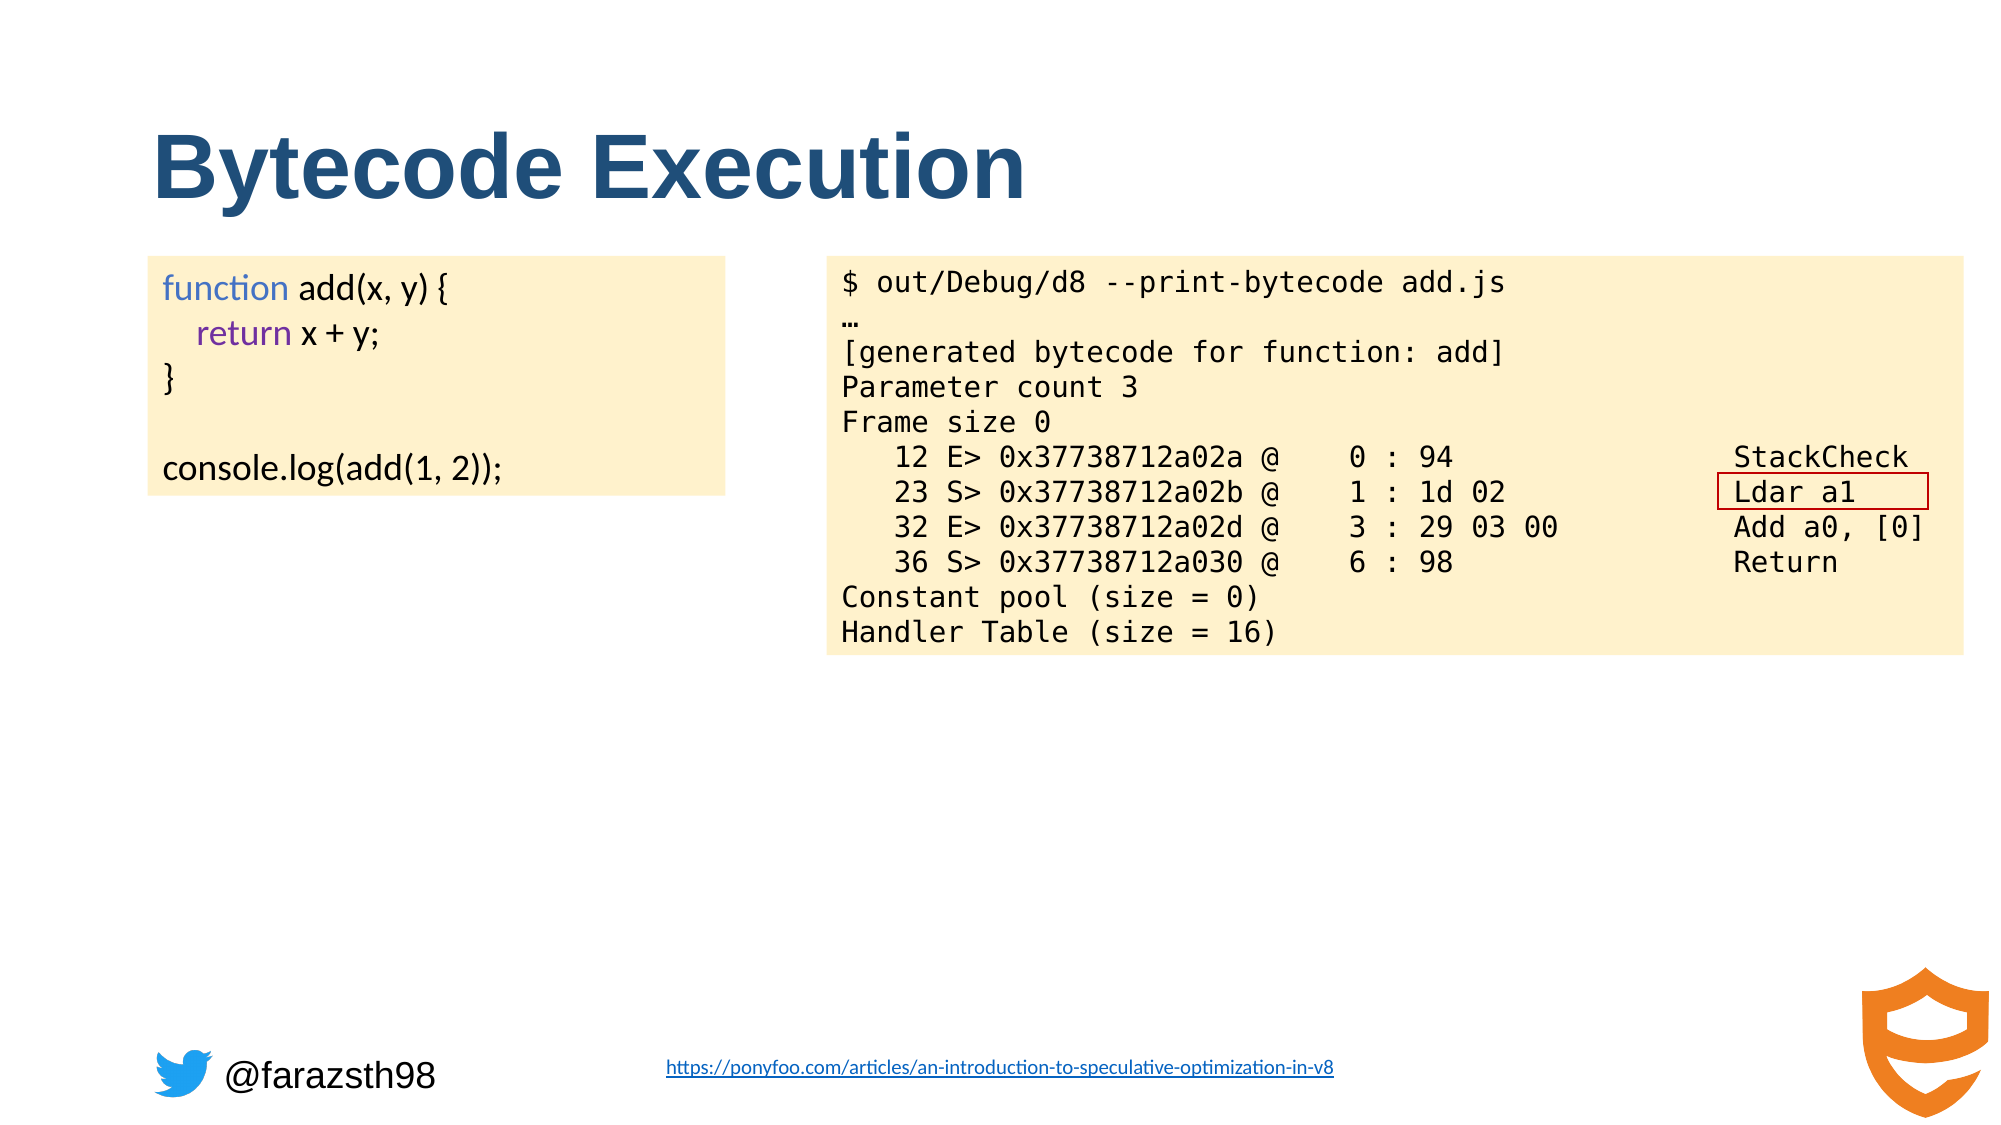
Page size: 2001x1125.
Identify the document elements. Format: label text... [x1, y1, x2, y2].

title Bytecode Execution [137, 59, 1863, 278]
picture [137, 1027, 230, 1120]
text_box $ out/Debug/d8 --print-bytecode add.js … [generated bytecode for function: add] Parameter count 3 Frame size 0 12 E> 0x37738712a02a @ 0 : 94 StackCheck 23 S> 0x37738712a02b @ 1 : 1d 02 Ldar a1 32 E> 0x37738712a02d @ 3 : 29 03 00 Add a0, [0] 36 S> 0x37738712a030 @ 6 : 98 Return Constant pool (size = 0) Handler Table (size = 16) [826, 255, 1964, 656]
picture [1862, 967, 1989, 1118]
text_box [1717, 472, 1929, 510]
text_box function add(x, y) { return x + y; } console.log(add(1, 2)); [147, 255, 726, 496]
text_box https://ponyfoo.com/articles/an-introduction-to-speculative-optimization-in-v8 [500, 1046, 1500, 1112]
